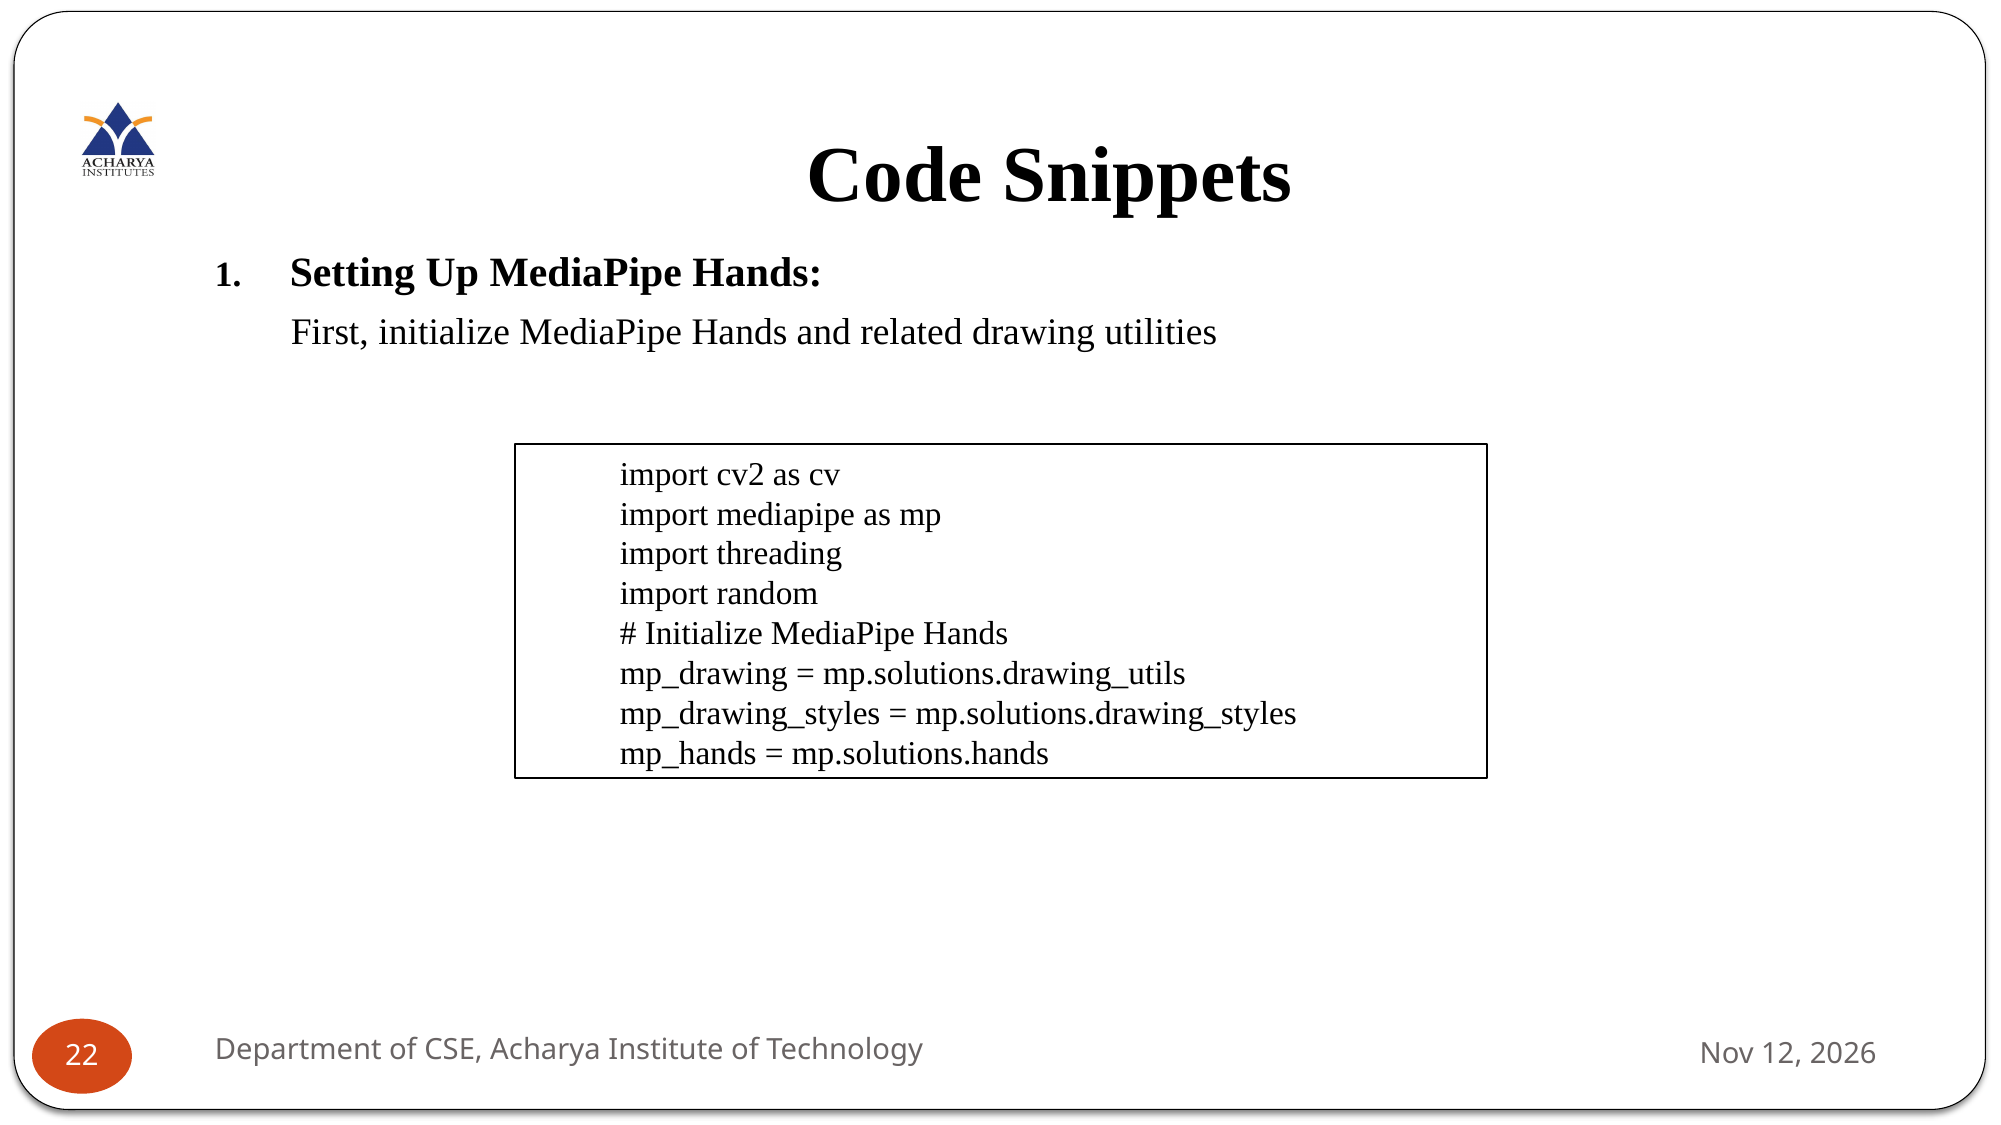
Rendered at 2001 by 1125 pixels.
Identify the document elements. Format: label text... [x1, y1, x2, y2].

text_box import cv2 as cv import mediapipe as mp import threading import random # Initialize MediaPipe Hands mp_drawing = mp.solutions.drawing_utils mp_drawing_styles = mp.solutions.drawing_styles mp_hands = mp.solutions.hands [515, 444, 1487, 779]
list Setting Up MediaPipe Hands: First, initialize MediaPipe Hands and related drawing utilities [200, 237, 1900, 988]
title Code Snippets [200, 45, 1900, 233]
footer Department of CSE, Acharya Institute of Technology [200, 1012, 1067, 1088]
slide_number 18-Jul-24 [1350, 1015, 1892, 1094]
picture [80, 101, 156, 177]
slide_number 22 [32, 1018, 132, 1094]
